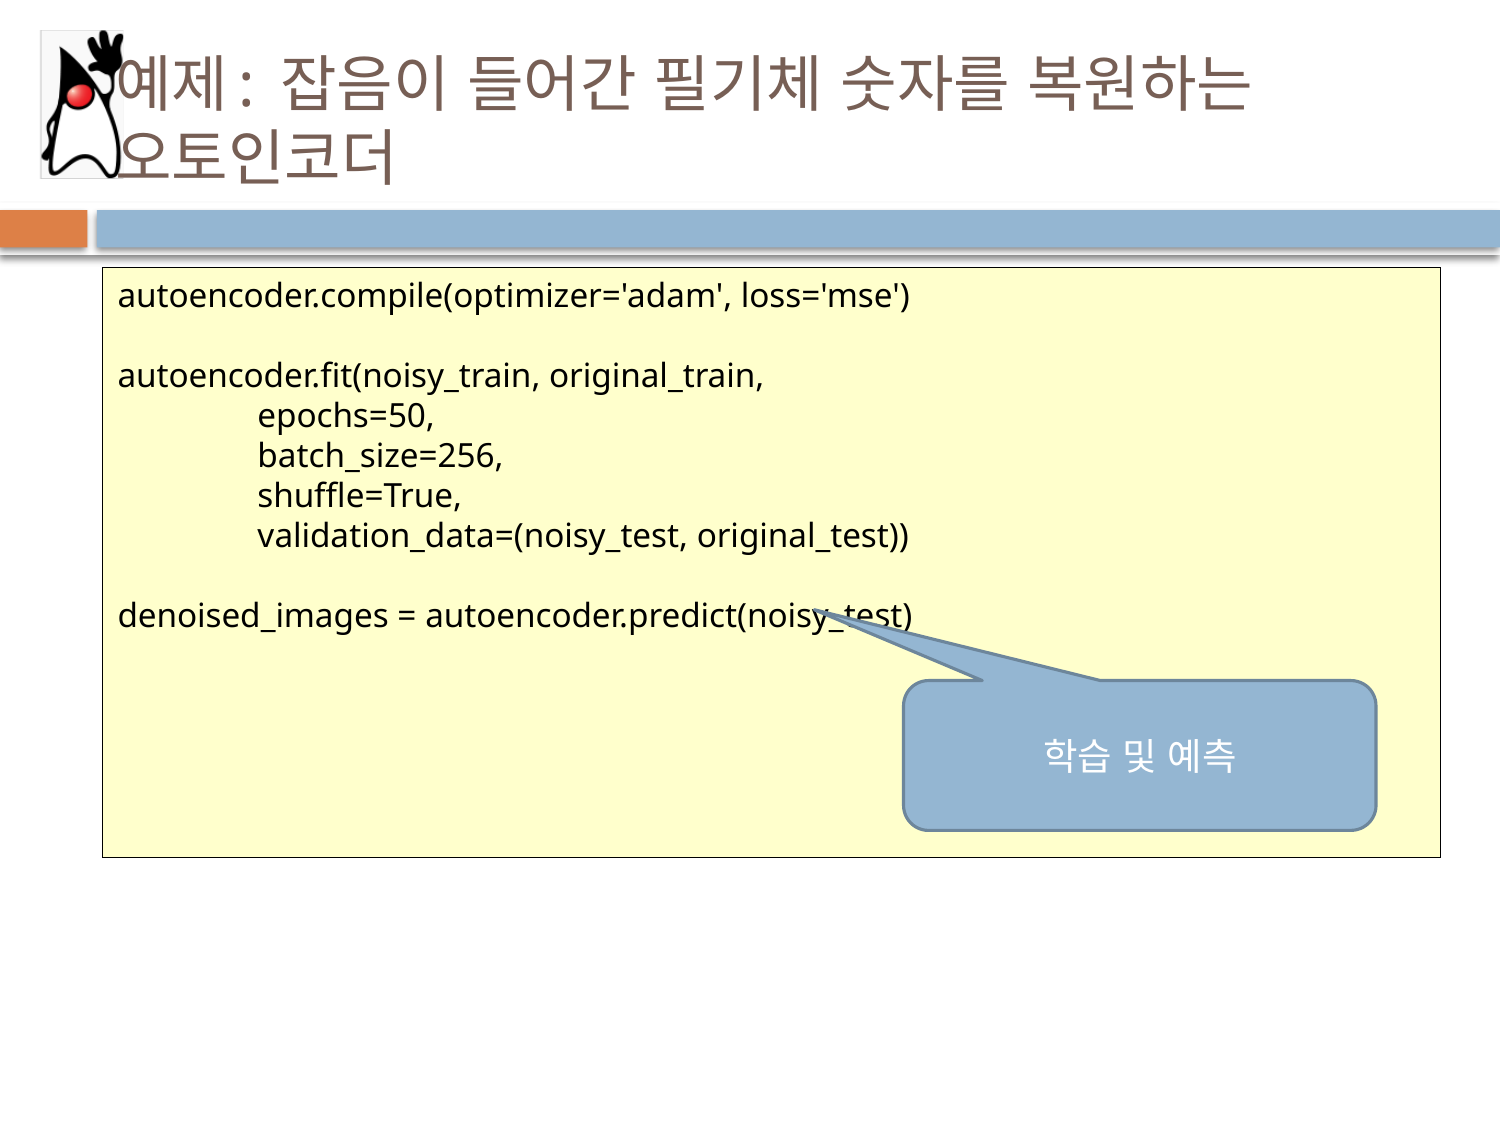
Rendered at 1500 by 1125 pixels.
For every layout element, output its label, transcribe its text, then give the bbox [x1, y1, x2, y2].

text_box 학습 및 예측 [812, 608, 1378, 832]
picture [39, 30, 124, 179]
text_box autoencoder.compile(optimizer='adam', loss='mse') autoencoder.fit(noisy_train, original_train, epochs=50, batch_size=256, shuffle=True, validation_data=(noisy_test, original_test)) denoised_images = autoencoder.predict(noisy_test) [102, 267, 1441, 858]
title 예제: 잡음이 들어간 필기체 숫자를 복원하는 오토인코더 [100, 37, 1438, 200]
